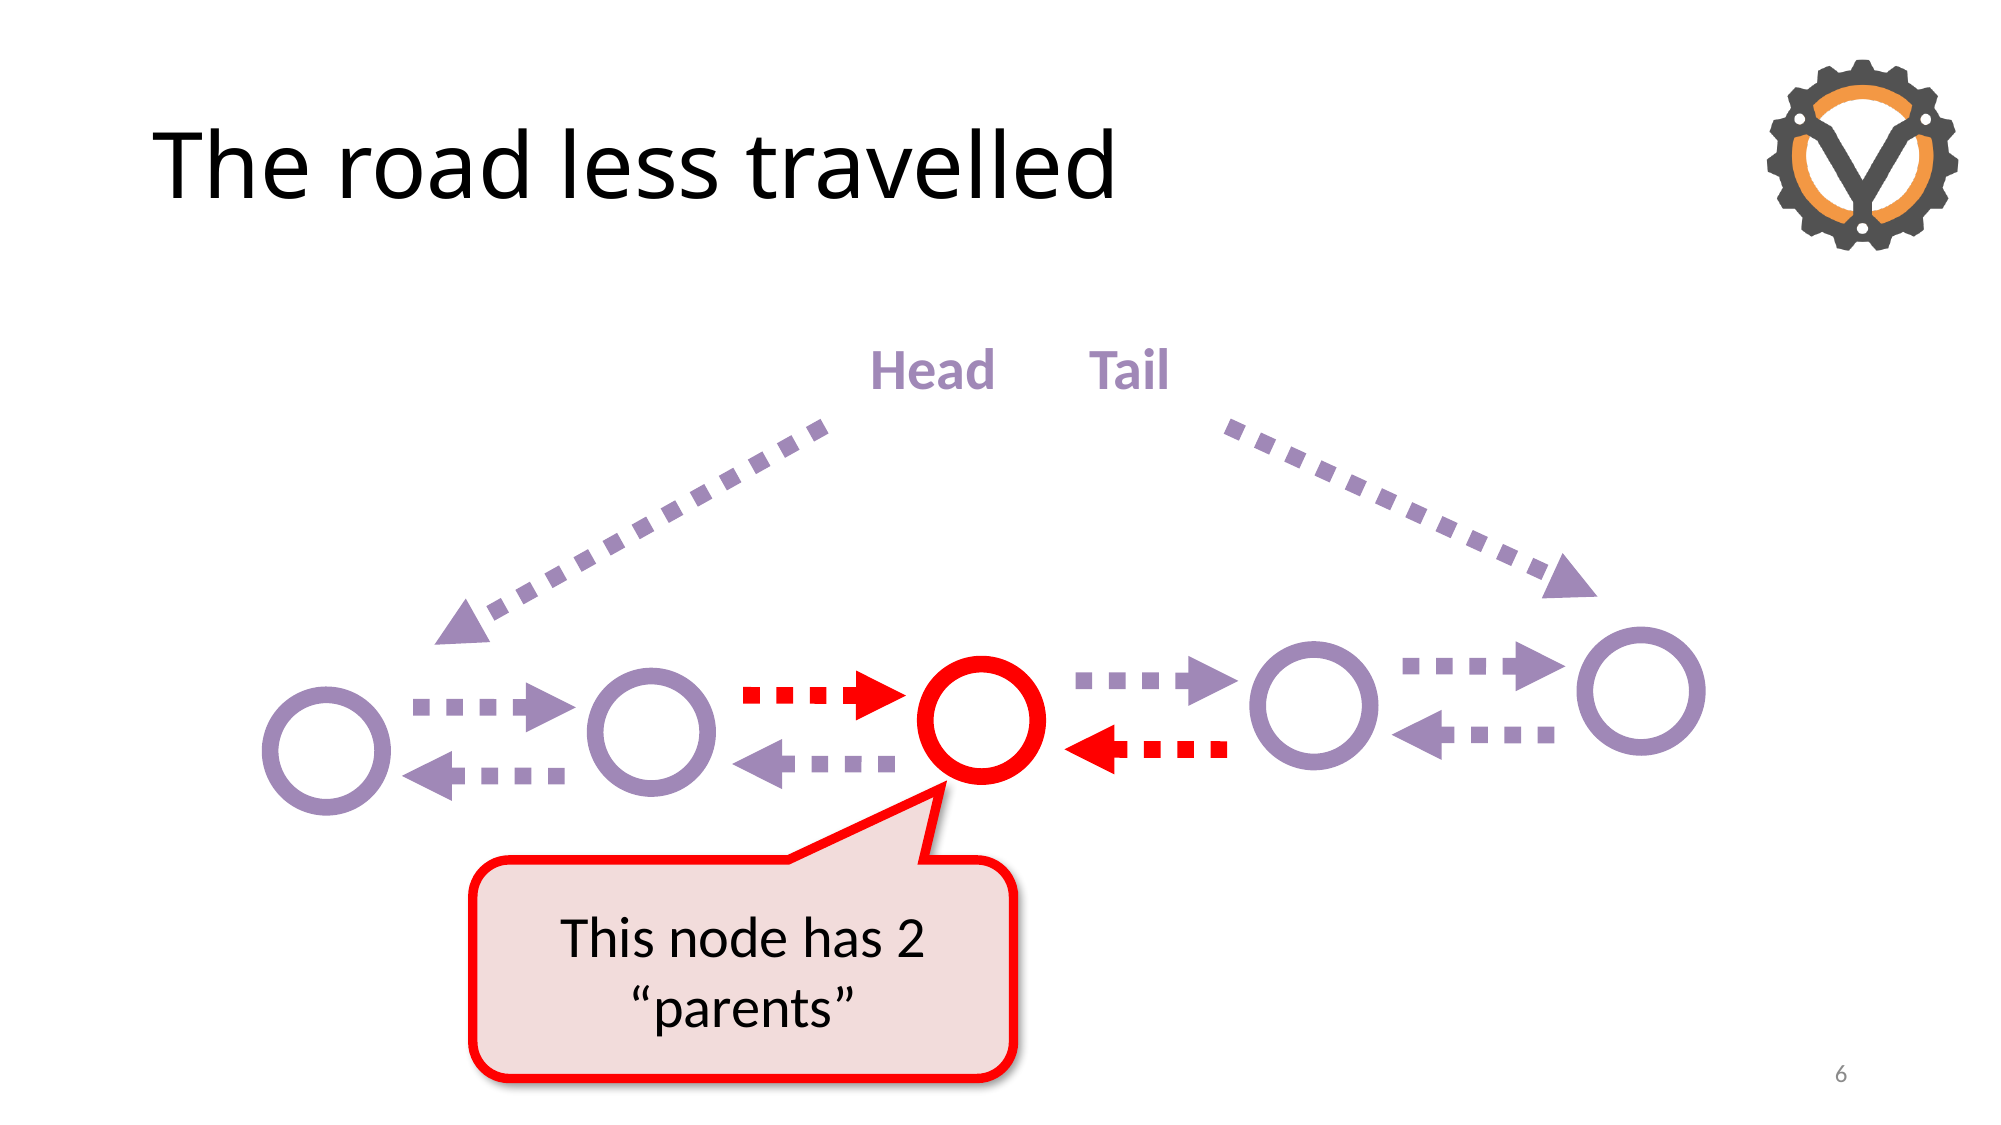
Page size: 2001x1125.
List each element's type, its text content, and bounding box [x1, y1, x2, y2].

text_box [1084, 644, 1230, 718]
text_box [1227, 426, 1598, 597]
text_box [421, 670, 567, 745]
text_box [924, 663, 1039, 778]
title The road less travelled [137, 59, 1751, 278]
picture [1766, 59, 1959, 252]
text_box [434, 426, 825, 645]
text_box [594, 674, 709, 790]
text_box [751, 658, 898, 733]
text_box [1073, 712, 1219, 787]
text_box [1256, 648, 1372, 764]
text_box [1400, 698, 1546, 772]
text_box Head Tail [855, 323, 1273, 409]
slide_number 6 [1412, 1042, 1863, 1103]
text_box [740, 727, 886, 801]
text_box This node has 2 “parents” [471, 786, 1015, 1080]
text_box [410, 739, 556, 813]
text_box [1411, 629, 1557, 704]
text_box [269, 693, 384, 809]
text_box [1583, 633, 1699, 749]
